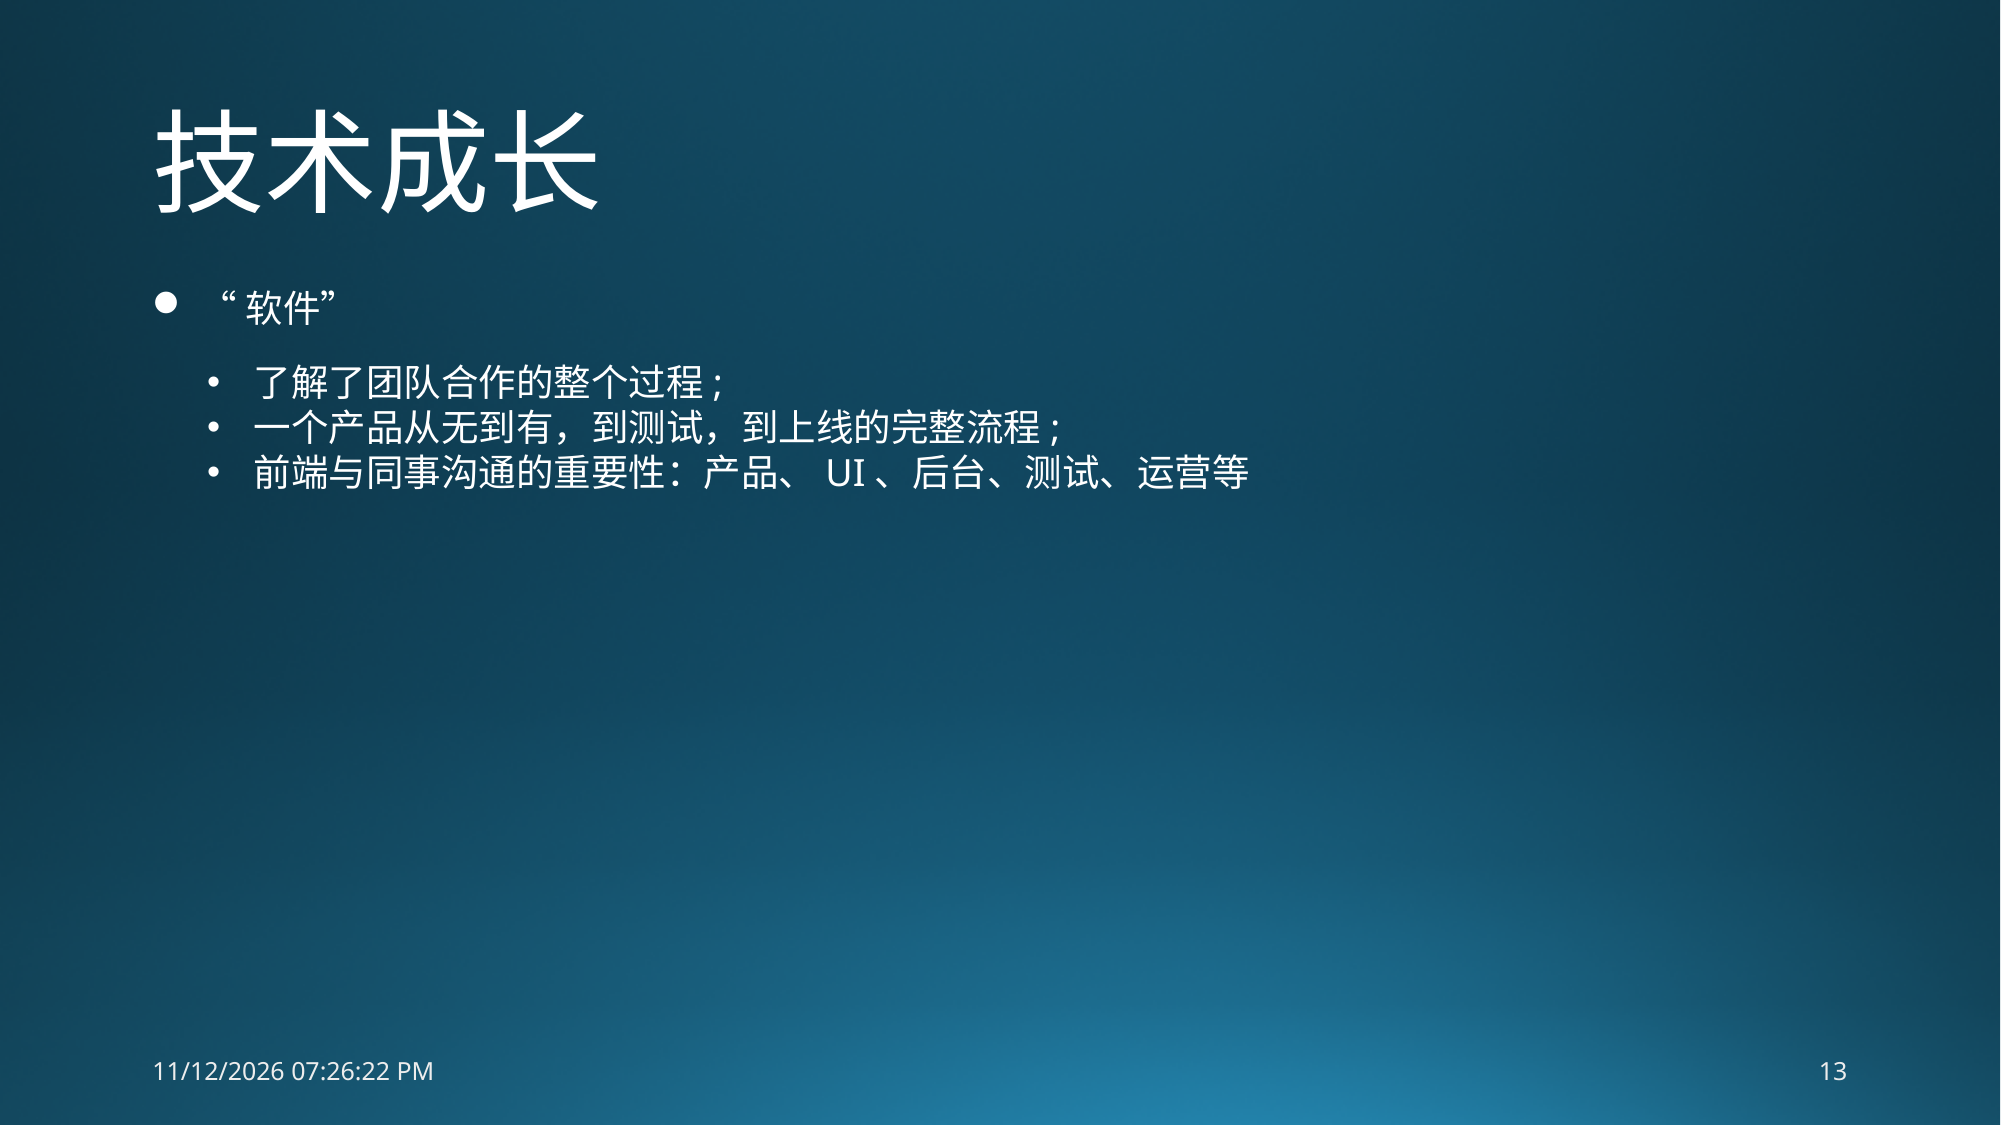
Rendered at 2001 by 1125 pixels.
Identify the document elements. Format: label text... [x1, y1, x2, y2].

title 技术成长 [137, 59, 1863, 278]
text_box 了解了团队合作的整个过程; 一个产品从无到有，到测试，到上线的完整流程; 前端与同事沟通的重要性：产品、UI、后台、测试、运营等 [192, 351, 1766, 502]
text_box “软件” [137, 277, 588, 337]
picture [0, 0, 2001, 1125]
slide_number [137, 1042, 588, 1103]
slide_number 13 [1412, 1042, 1863, 1103]
